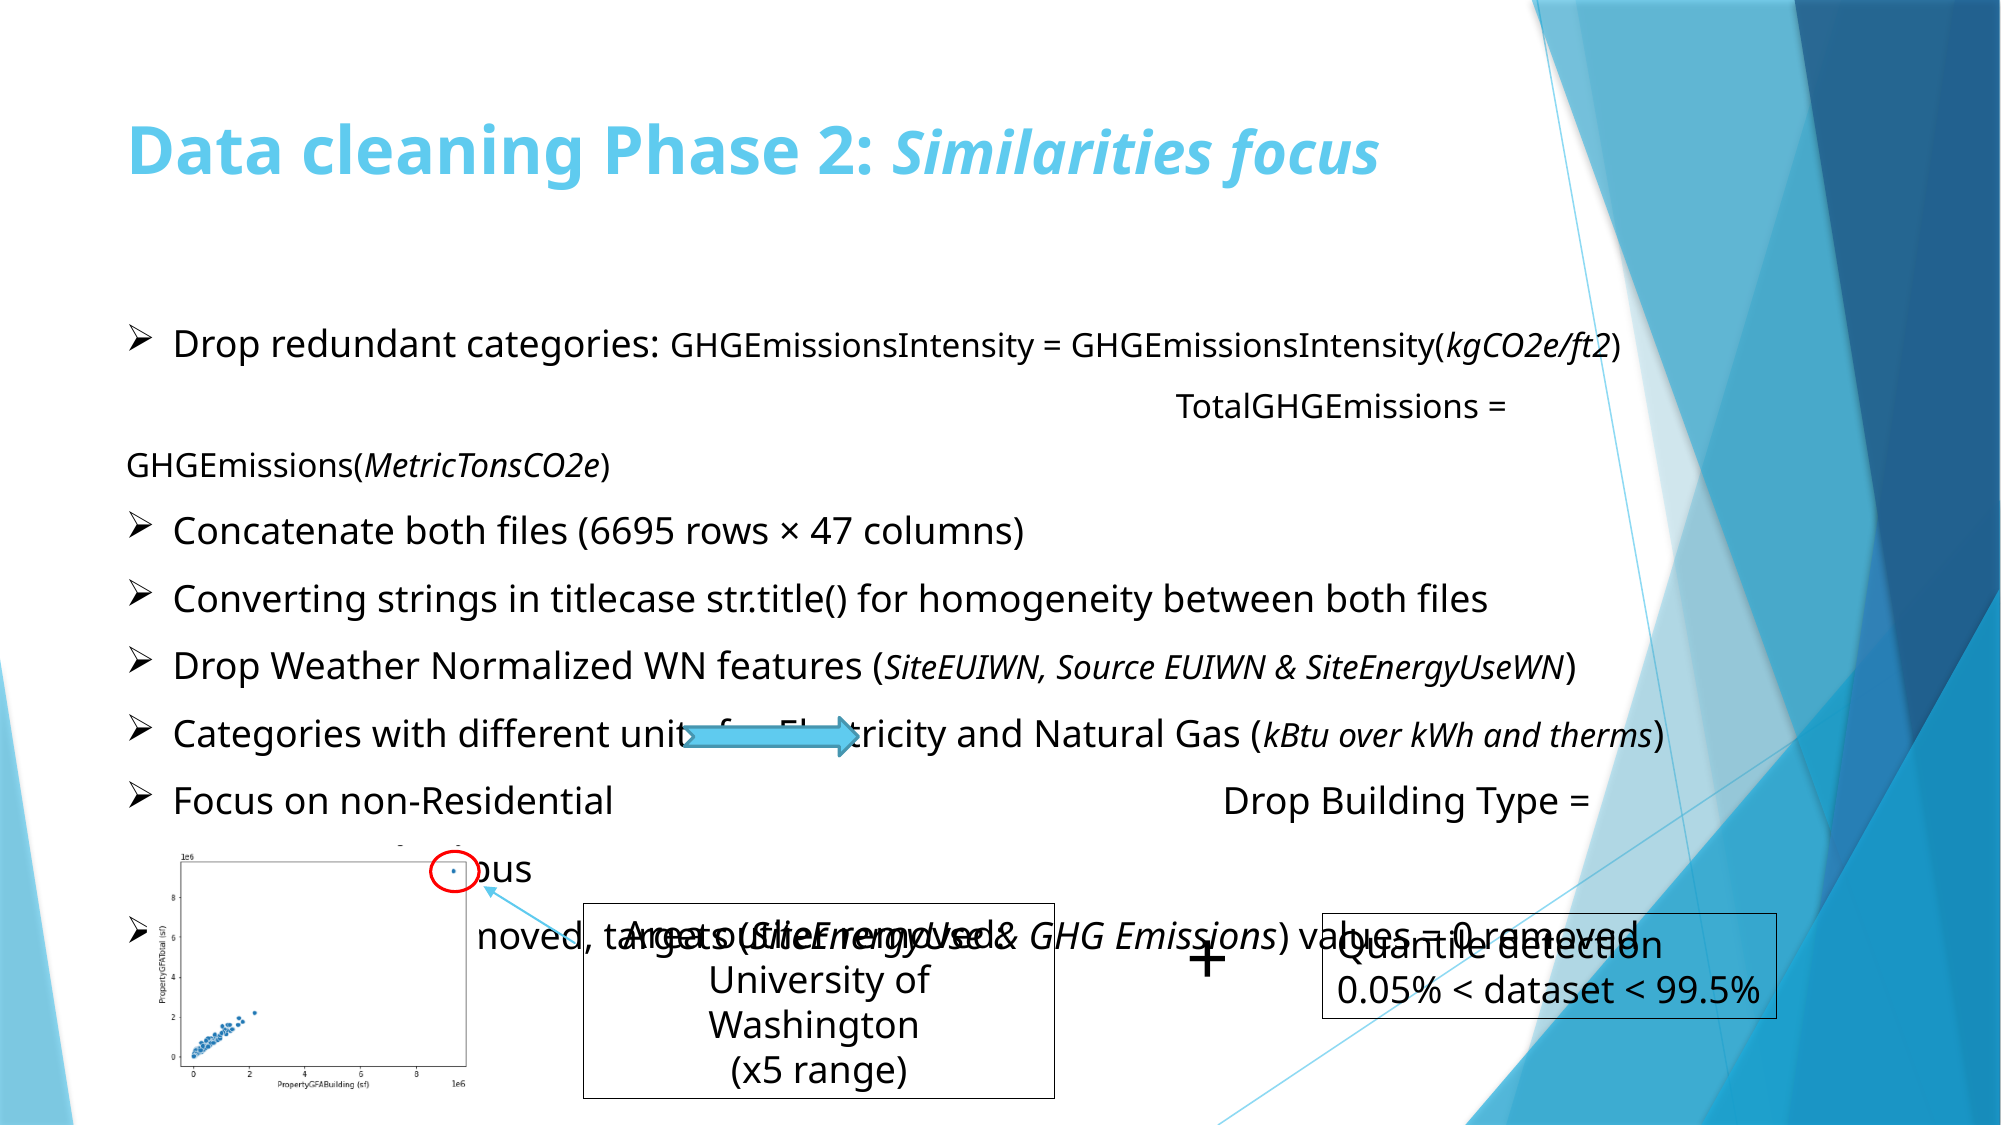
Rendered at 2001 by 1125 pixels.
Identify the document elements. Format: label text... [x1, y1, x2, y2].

text_box Area outlier removed: University of Washington (x5 range) [583, 903, 1055, 1099]
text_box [482, 885, 576, 944]
title Data cleaning Phase 2: Similarities focus [111, 99, 1522, 239]
picture [146, 845, 480, 1100]
text_box Drop redundant categories: GHGEmissionsIntensity = GHGEmissionsIntensity(kgCO2e/ft2) TotalGHGEmissions = GHGEmissions(MetricTonsCO2e) Concatenate both files (6695 rows × 47 columns) Converting strings in titlecase str.title() for homogeneity between both files Drop Weather Normalized WN features (SiteEUIWN, Source EUIWN & SiteEnergyUseWN) Categories with different units for Electricity and Natural Gas (kBtu over kWh and therms) Focus on non-Residential Drop Building Type = Multifamily, Campus Negative data removed, targets (SiteEnergyUse & GHG Emissions) values = 0 removed [111, 289, 1722, 1010]
text_box Quantile detection 0.05% < dataset < 99.5% [1322, 913, 1777, 1019]
text_box [682, 715, 860, 758]
text_box + [1171, 903, 1244, 1009]
